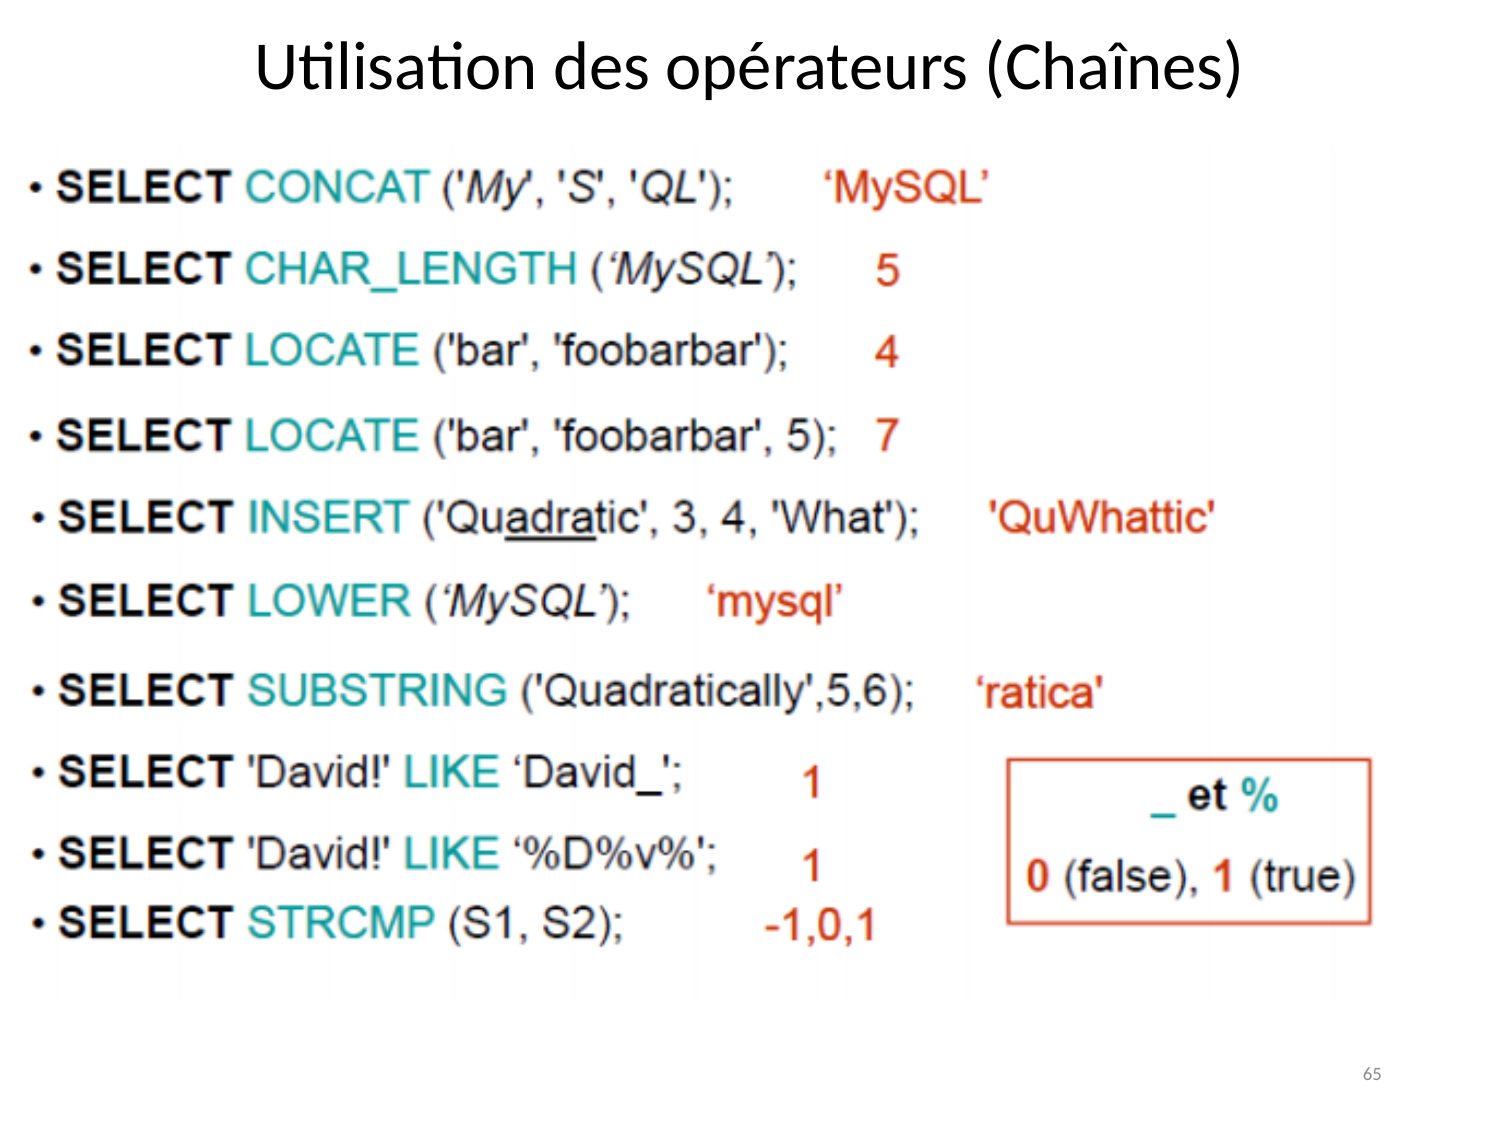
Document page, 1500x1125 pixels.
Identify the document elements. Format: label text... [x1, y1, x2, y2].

picture [6, 145, 1494, 1002]
text_box 65 [1059, 1042, 1397, 1103]
title Utilisation des opérateurs (Chaînes) [103, 10, 1397, 126]
